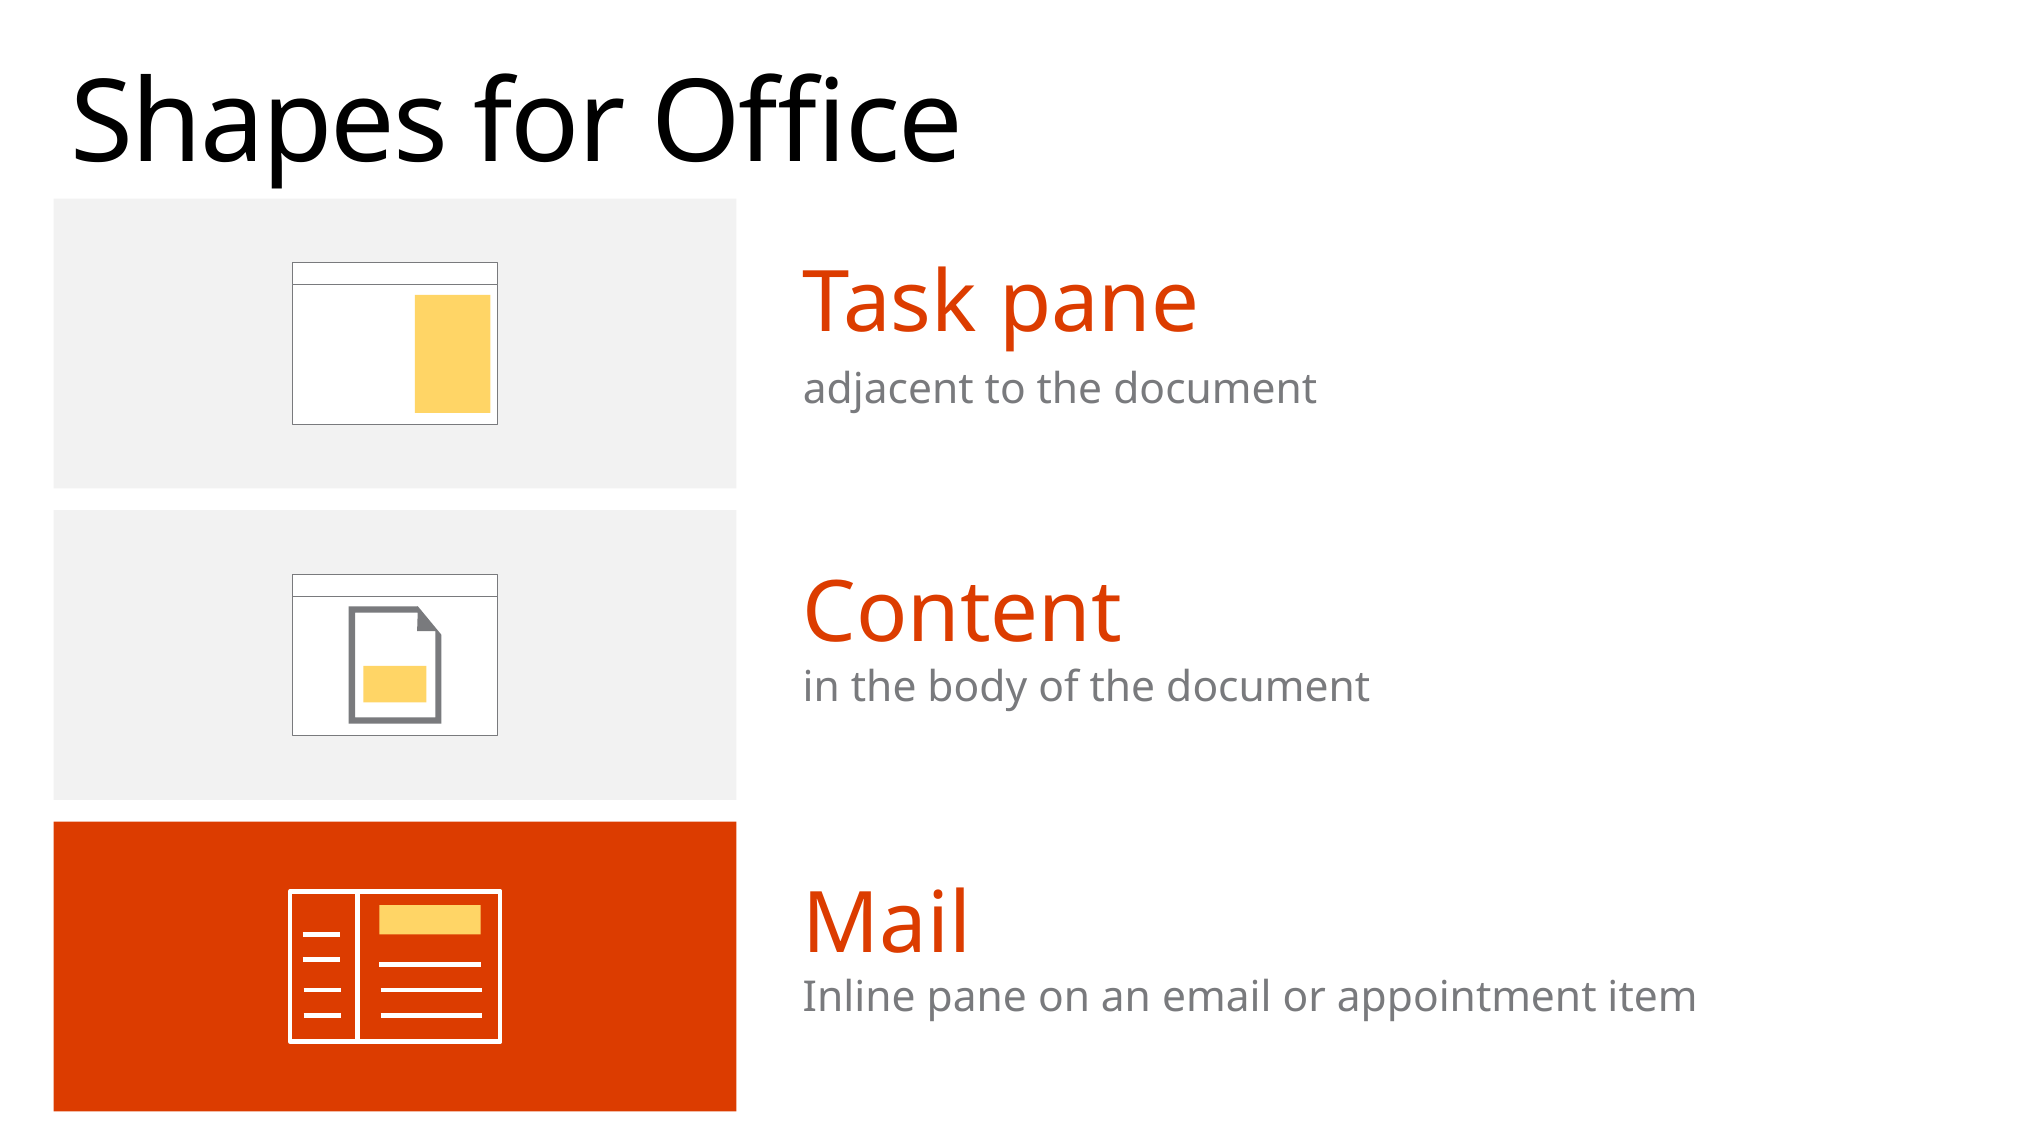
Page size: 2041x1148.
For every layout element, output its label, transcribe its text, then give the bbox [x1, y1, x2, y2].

title Shapes for Office [46, 47, 1950, 176]
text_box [53, 198, 1808, 1112]
